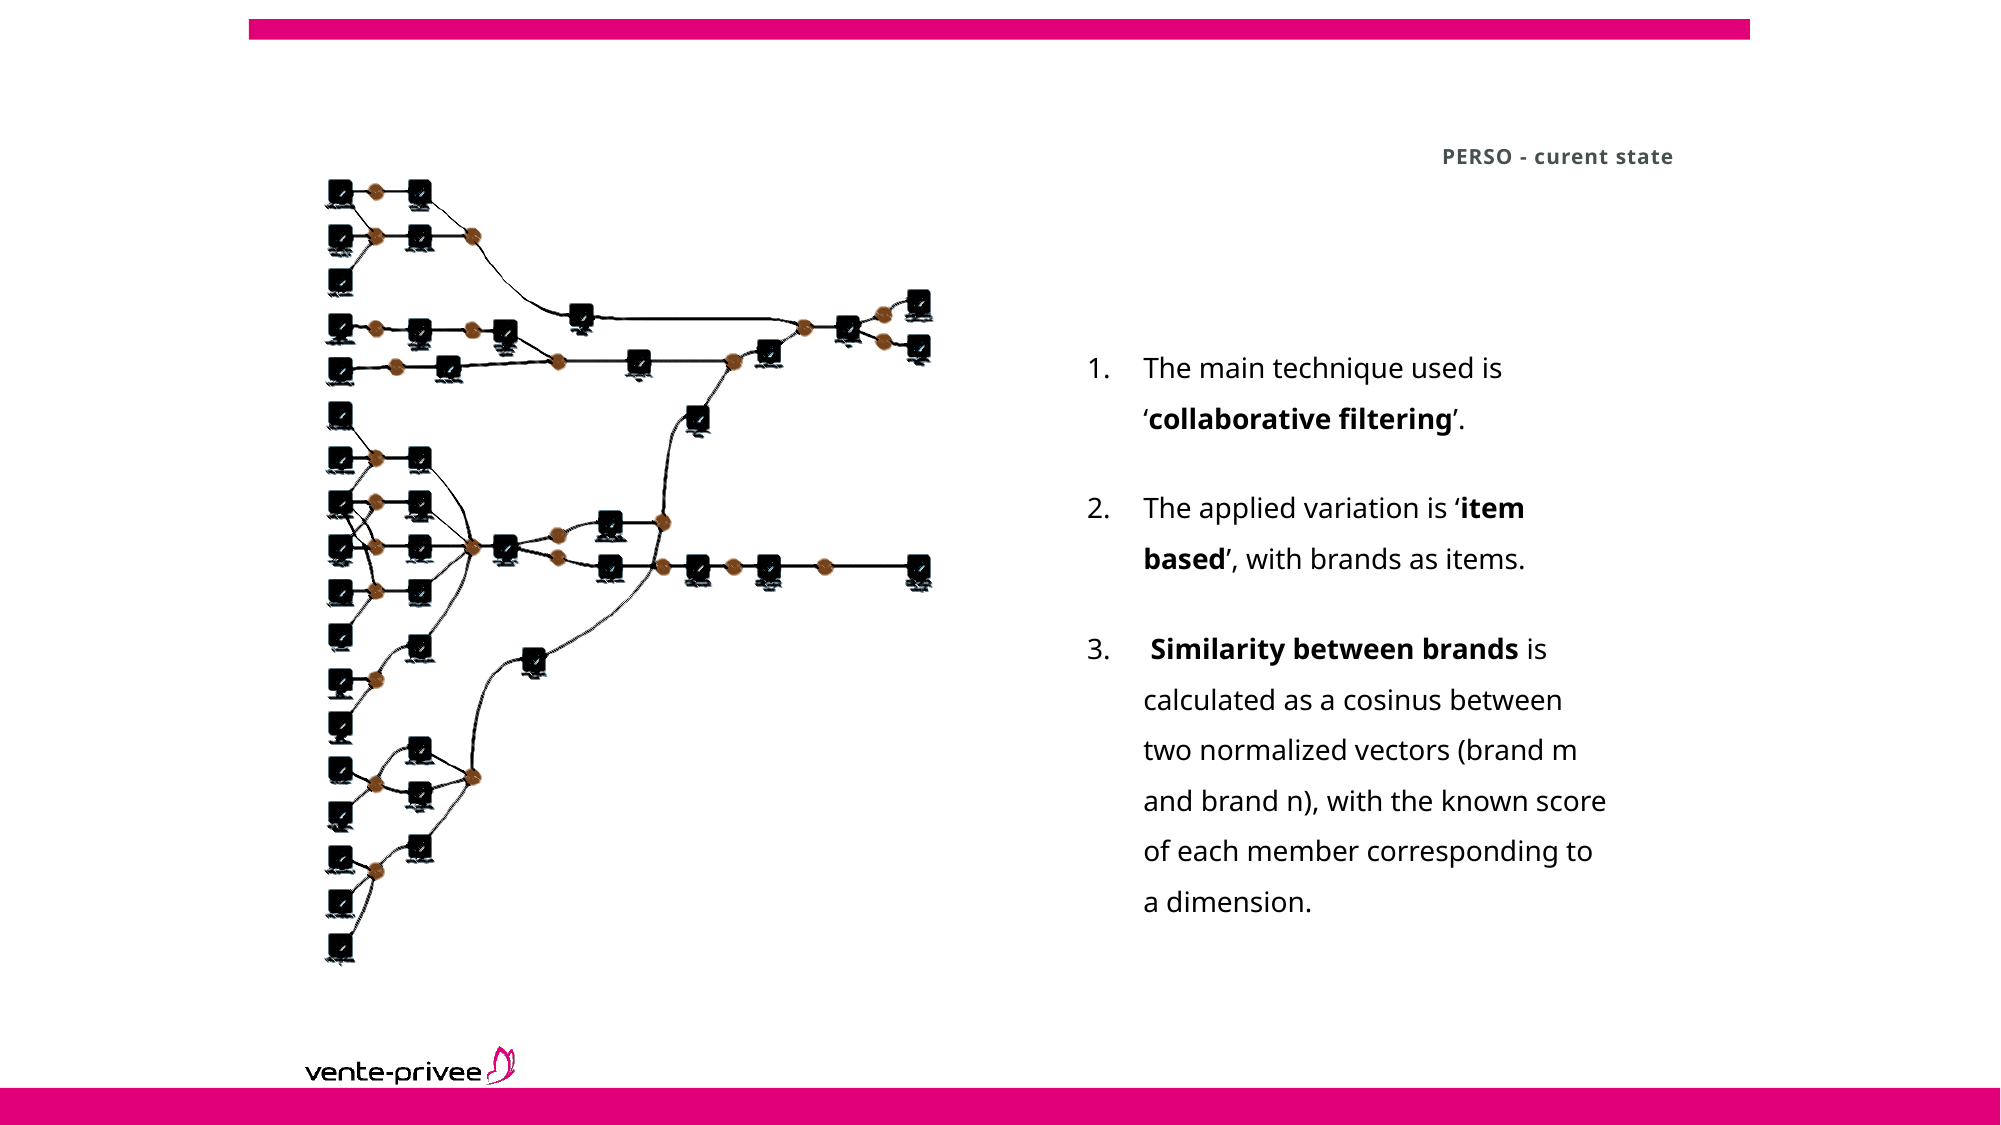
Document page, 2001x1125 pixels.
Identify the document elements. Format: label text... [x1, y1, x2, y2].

picture [318, 172, 965, 969]
list PERSO - curent state [1224, 144, 1674, 204]
picture [290, 1031, 528, 1098]
text_box The main technique used is ‘collaborative filtering’. The applied variation is ‘item based’, with brands as items. Similarity between brands is calculated as a cosinus between two normalized vectors (brand m and brand n), with the known score of each member corresponding to a dimension. [1072, 326, 1626, 926]
text_box [247, 17, 1752, 42]
